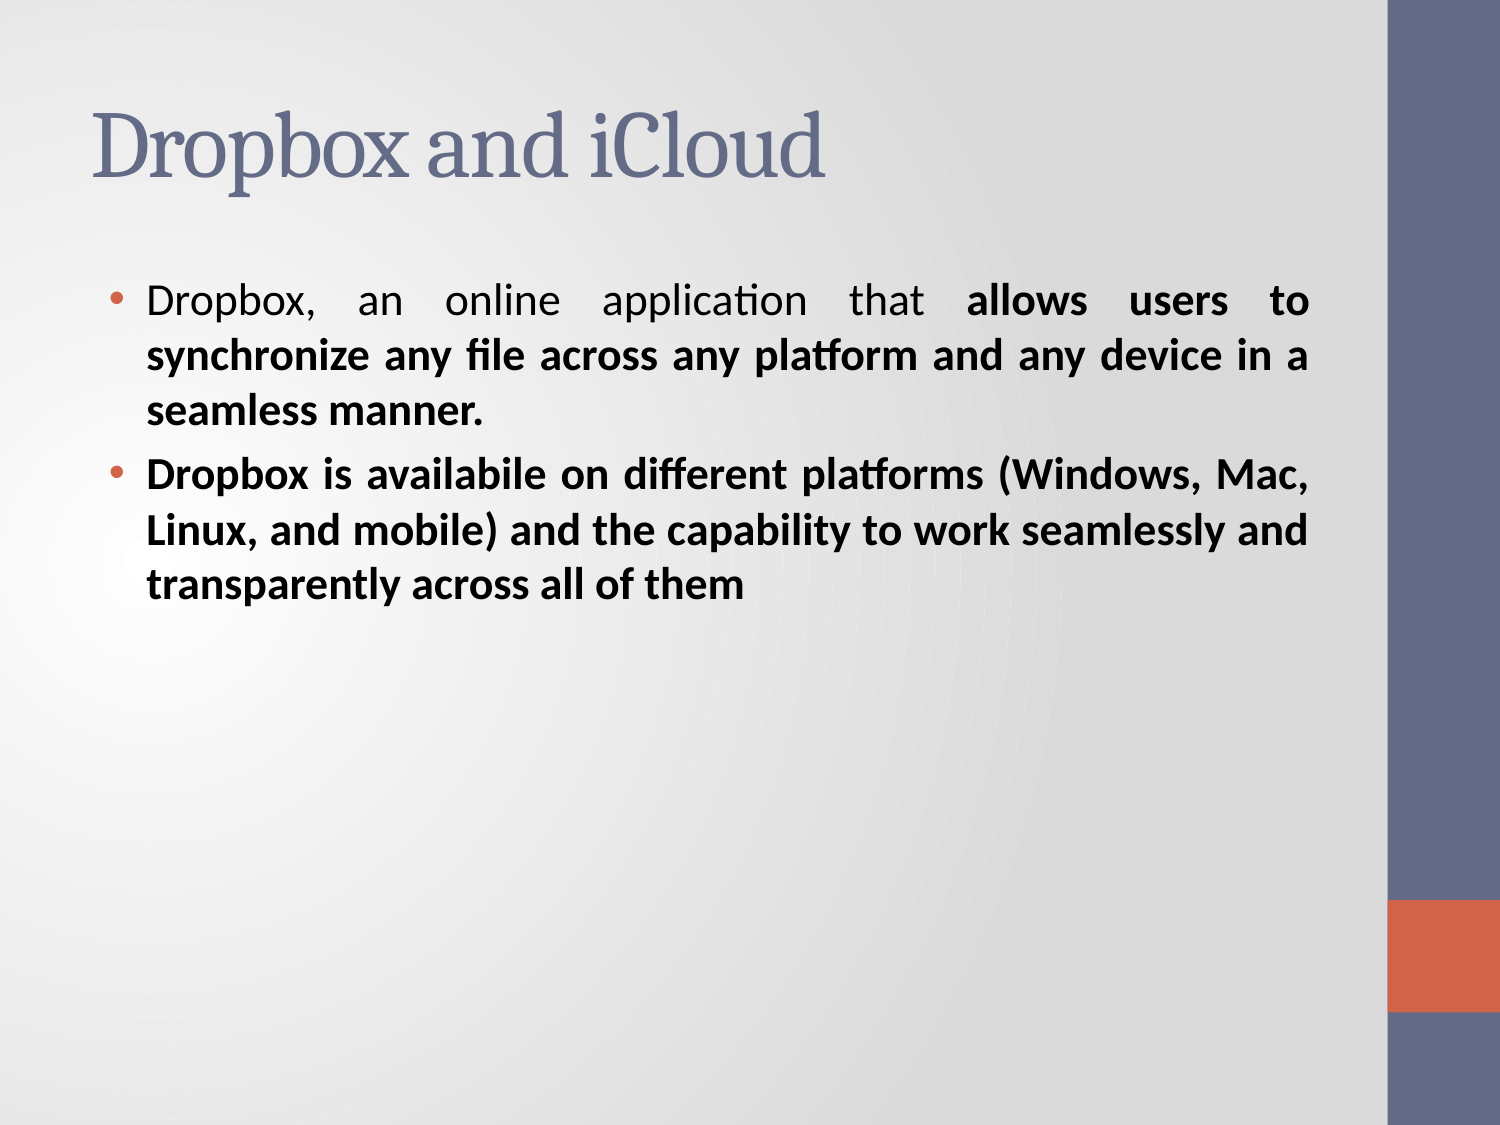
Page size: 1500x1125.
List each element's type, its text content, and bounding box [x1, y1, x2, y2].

title Dropbox and iCloud [75, 45, 1325, 233]
list Dropbox, an online application that allows users to synchronize any file across any platform and any device in a seamless manner. Dropbox is availabile on different platforms (Windows, Mac, Linux, and mobile) and the capability to work seamlessly and transparently across all of them [75, 262, 1325, 1050]
